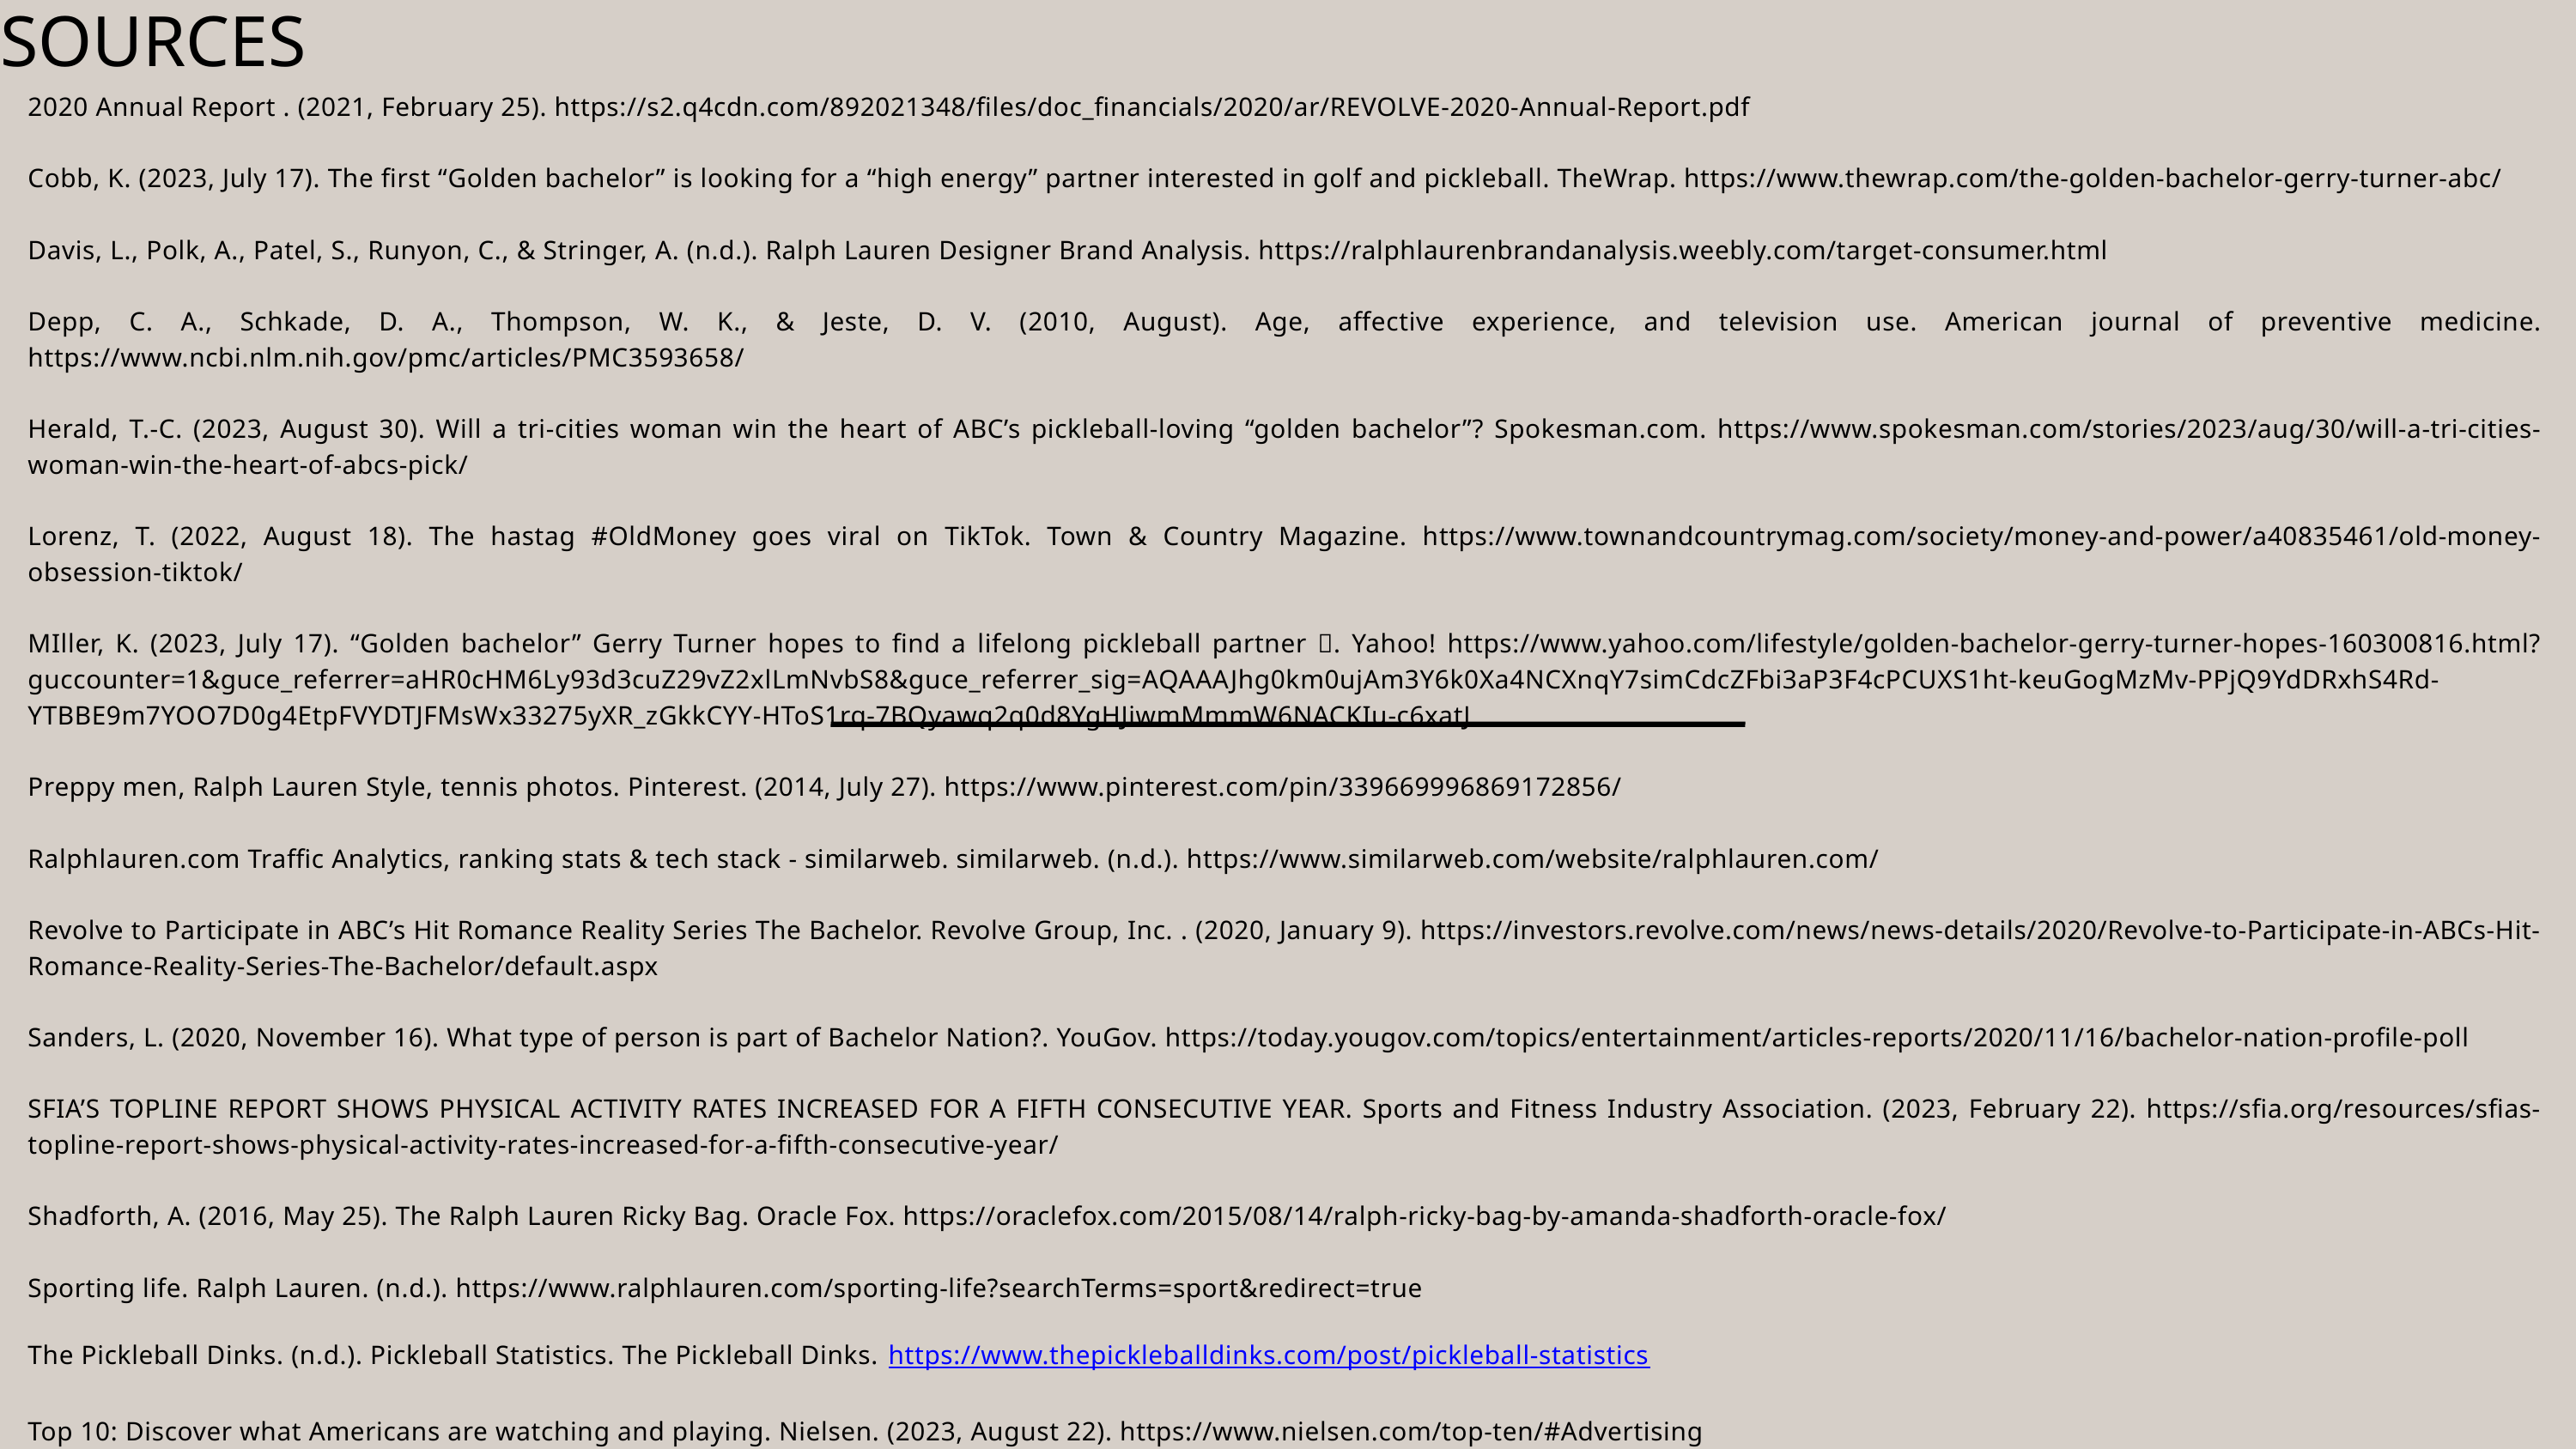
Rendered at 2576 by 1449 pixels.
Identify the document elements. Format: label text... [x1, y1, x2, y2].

text_box 2020 Annual Report . (2021, February 25). https://s2.q4cdn.com/892021348/files/doc_financials/2020/ar/REVOLVE-2020-Annual-Report.pdf Cobb, K. (2023, July 17). The first “Golden bachelor” is looking for a “high energy” partner interested in golf and pickleball. TheWrap. https://www.thewrap.com/the-golden-bachelor-gerry-turner-abc/ Davis, L., Polk, A., Patel, S., Runyon, C., & Stringer, A. (n.d.). Ralph Lauren Designer Brand Analysis. https://ralphlaurenbrandanalysis.weebly.com/target-consumer.html Depp, C. A., Schkade, D. A., Thompson, W. K., & Jeste, D. V. (2010, August). Age, affective experience, and television use. American journal of preventive medicine. https://www.ncbi.nlm.nih.gov/pmc/articles/PMC3593658/ Herald, T.-C. (2023, August 30). Will a tri-cities woman win the heart of ABC’s pickleball-loving “golden bachelor”? Spokesman.com. https://www.spokesman.com/stories/2023/aug/30/will-a-tri-cities-woman-win-the-heart-of-abcs-pick/ Lorenz, T. (2022, August 18). The hastag #OldMoney goes viral on TikTok. Town & Country Magazine. https://www.townandcountrymag.com/society/money-and-power/a40835461/old-money-obsession-tiktok/ MIller, K. (2023, July 17). “Golden bachelor” Gerry Turner hopes to find a lifelong pickleball partner 💗. Yahoo! https://www.yahoo.com/lifestyle/golden-bachelor-gerry-turner-hopes-160300816.html?guccounter=1&guce_referrer=aHR0cHM6Ly93d3cuZ29vZ2xlLmNvbS8&guce_referrer_sig=AQAAAJhg0km0ujAm3Y6k0Xa4NCXnqY7simCdcZFbi3aP3F4cPCUXS1ht-keuGogMzMv-PPjQ9YdDRxhS4Rd-YTBBE9m7YOO7D0g4EtpFVYDTJFMsWx33275yXR_zGkkCYY-HToS1rq-7BQyawq2q0d8YgHJiwmMmmW6NACKIu-c6xatJ Preppy men, Ralph Lauren Style, tennis photos. Pinterest. (2014, July 27). https://www.pinterest.com/pin/339669996869172856/ Ralphlauren.com Traffic Analytics, ranking stats & tech stack - similarweb. similarweb. (n.d.). https://www.similarweb.com/website/ralphlauren.com/ Revolve to Participate in ABC’s Hit Romance Reality Series The Bachelor. Revolve Group, Inc. . (2020, January 9). https://investors.revolve.com/news/news-details/2020/Revolve-to-Participate-in-ABCs-Hit-Romance-Reality-Series-The-Bachelor/default.aspx Sanders, L. (2020, November 16). What type of person is part of Bachelor Nation?. YouGov. https://today.yougov.com/topics/entertainment/articles-reports/2020/11/16/bachelor-nation-profile-poll SFIA’S TOPLINE REPORT SHOWS PHYSICAL ACTIVITY RATES INCREASED FOR A FIFTH CONSECUTIVE YEAR. Sports and Fitness Industry Association. (2023, February 22). https://sfia.org/resources/sfias-topline-report-shows-physical-activity-rates-increased-for-a-fifth-consecutive-year/ Shadforth, A. (2016, May 25). The Ralph Lauren Ricky Bag. Oracle Fox. https://oraclefox.com/2015/08/14/ralph-ricky-bag-by-amanda-shadforth-oracle-fox/ Sporting life. Ralph Lauren. (n.d.). https://www.ralphlauren.com/sporting-life?searchTerms=sport&redirect=true The Pickleball Dinks. (n.d.). Pickleball Statistics. The Pickleball Dinks. https://www.thepickleballdinks.com/post/pickleball-statistics Top 10: Discover what Americans are watching and playing. Nielsen. (2023, August 22). https://www.nielsen.com/top-ten/#Advertising YouTube. (2023). Meet the Ladies of The Golden Bachelor - Series Premiere THURS SEPT 28 on ABC. YouTube. Retrieved September 17, 2023, from https://www.youtube.com/watch?v=dnm7oH-7beE&list=PPSV. [27, 85, 2549, 1449]
text_box SOURCES [0, 10, 1292, 81]
